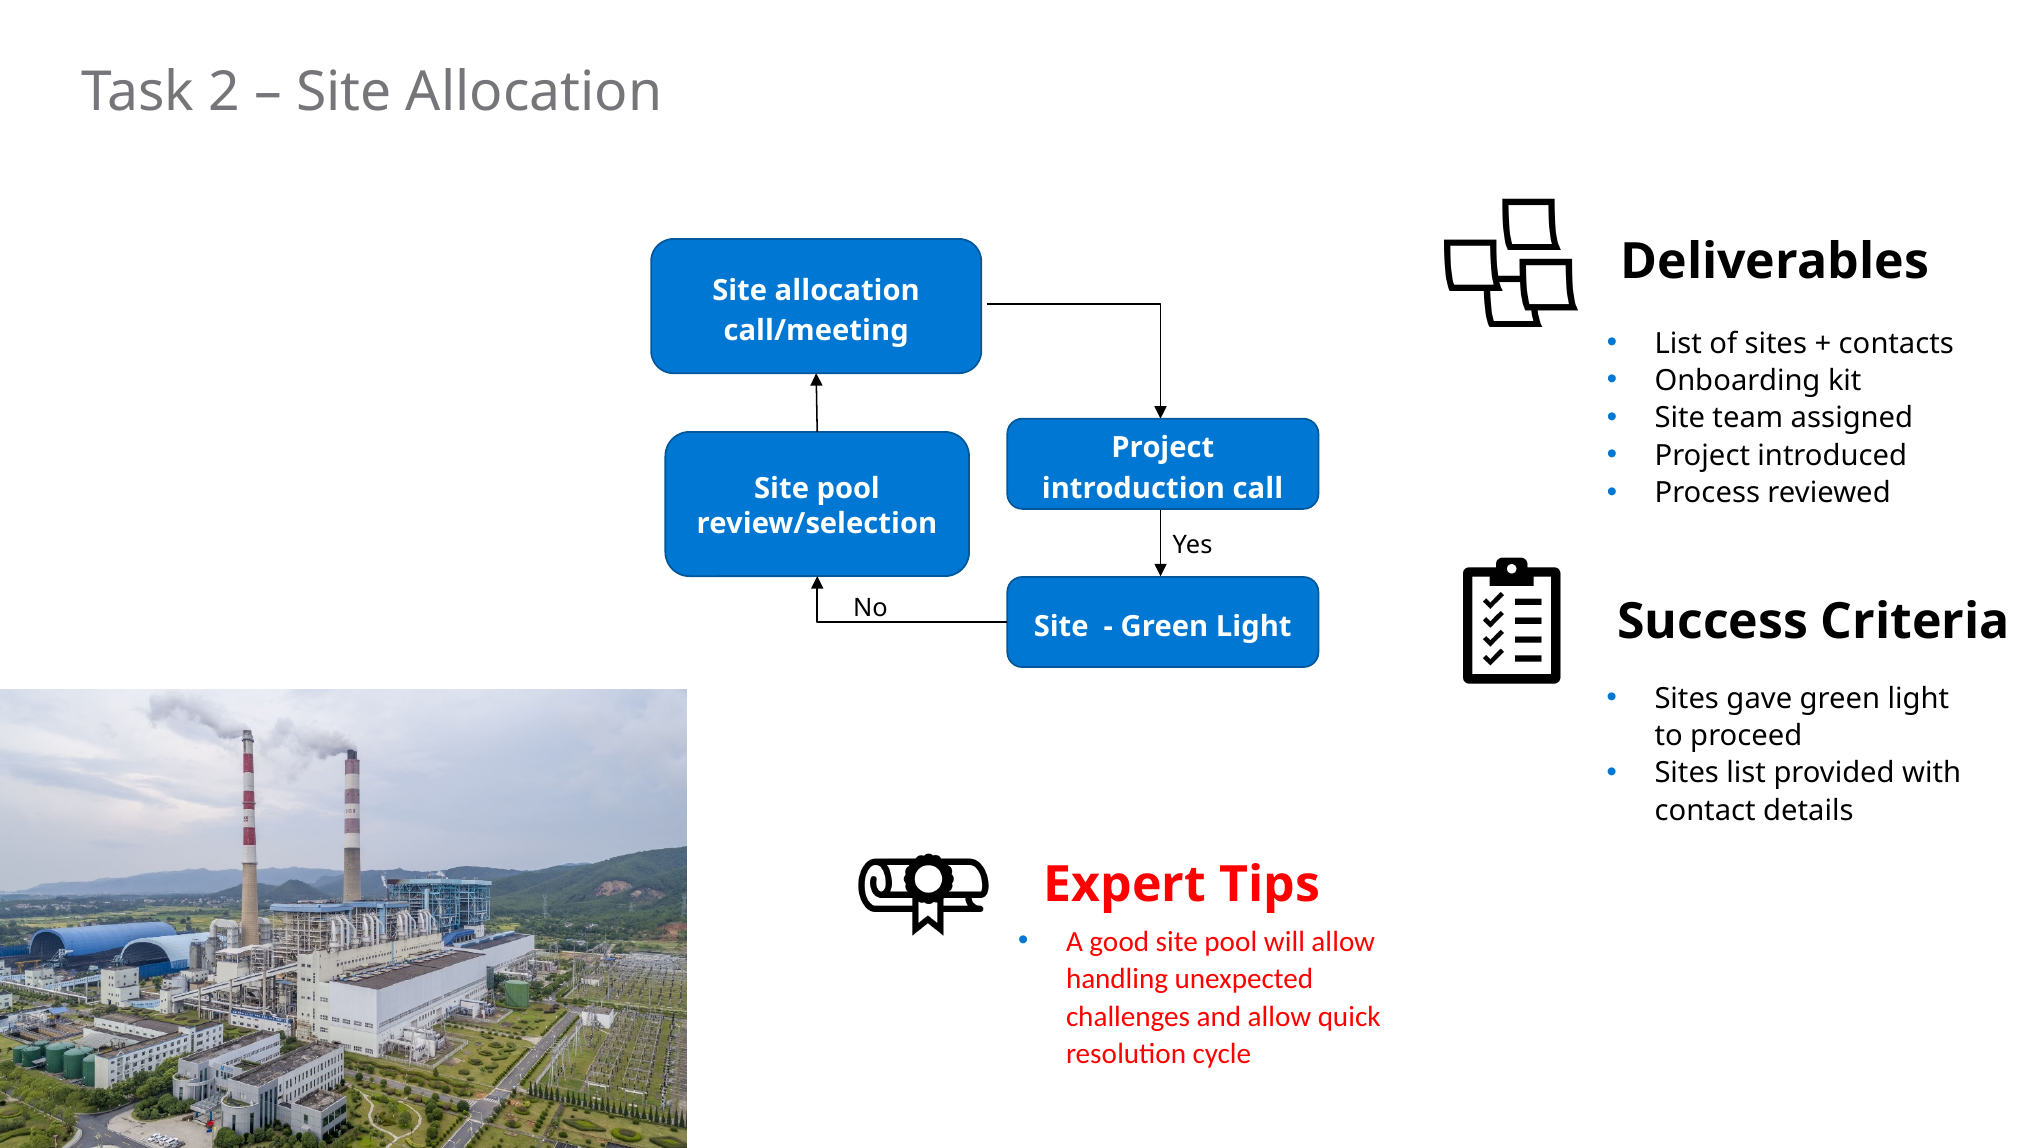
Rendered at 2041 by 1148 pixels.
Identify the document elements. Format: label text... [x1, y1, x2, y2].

text_box List of sites + contacts Onboarding kit Site team assigned Project introduced Process reviewed [1576, 297, 2000, 533]
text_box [847, 819, 1346, 971]
text_box A good site pool will allow handling unexpected challenges and allow quick resolution cycle [988, 895, 1412, 1094]
text_box Site - Green Light [1006, 576, 1320, 668]
text_box Site allocation call/meeting [650, 238, 983, 375]
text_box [986, 303, 1161, 419]
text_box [1436, 187, 1951, 338]
text_box Task 2 – Site Allocation [65, 46, 1873, 138]
text_box Project introduction call [1006, 417, 1320, 510]
picture [0, 689, 687, 1148]
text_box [816, 575, 1008, 623]
text_box No [838, 623, 916, 629]
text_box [1436, 545, 2028, 697]
text_box Yes [1161, 515, 1235, 566]
text_box Sites gave green light to proceed Sites list provided with contact details [1576, 697, 2015, 851]
text_box Site pool review/selection [664, 431, 970, 578]
